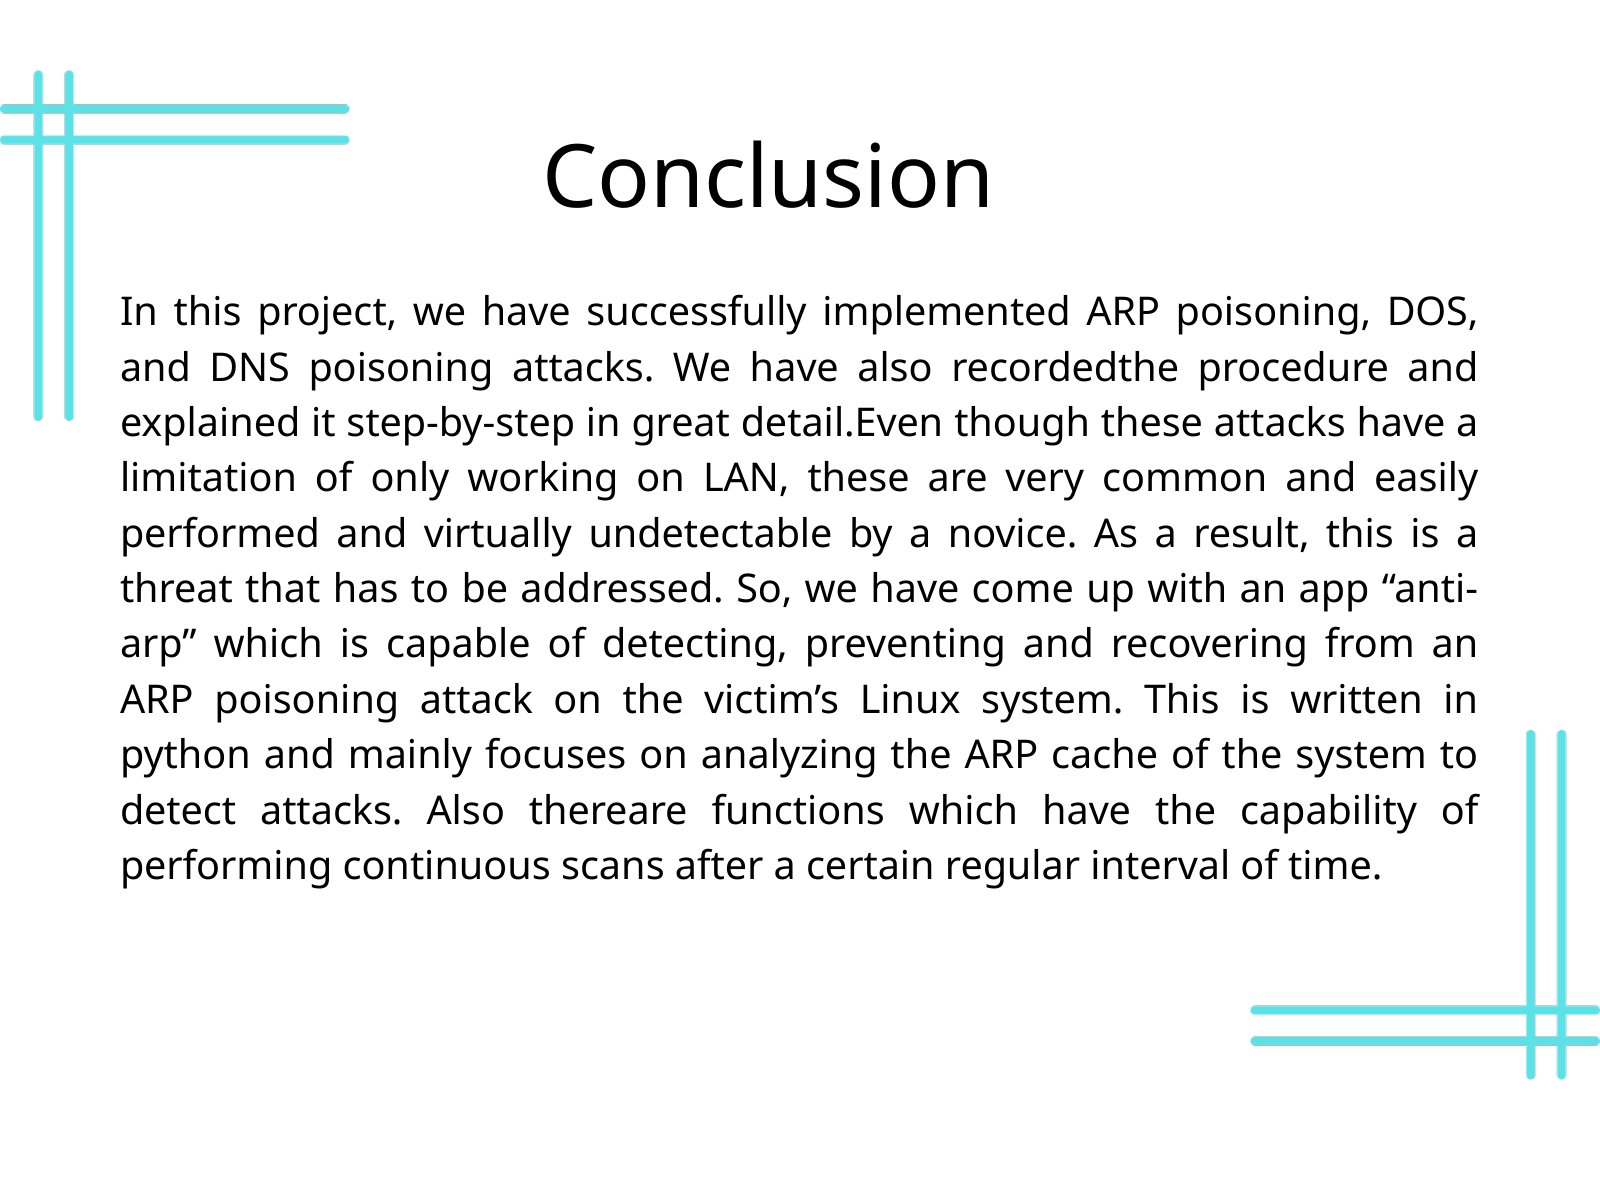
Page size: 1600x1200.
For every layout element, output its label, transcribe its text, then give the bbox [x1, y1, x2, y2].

picture [1250, 730, 1600, 1081]
text_box In this project, we have successfully implemented ARP poisoning, DOS, and DNS poisoning attacks. We have also recordedthe procedure and explained it step-by-step in great detail.Even though these attacks have a limitation of only working on LAN, these are very common and easily performed and virtually undetectable by a novice. As a result, this is a threat that has to be addressed. So, we have come up with an app “anti-arp” which is capable of detecting, preventing and recovering from an ARP poisoning attack on the victim’s Linux system. This is written in python and mainly focuses on analyzing the ARP cache of the system to detect attacks. Also thereare functions which have the capability of performing continuous scans after a certain regular interval of time. [120, 278, 1480, 943]
text_box Conclusion [482, 102, 1055, 226]
picture [0, 70, 350, 421]
